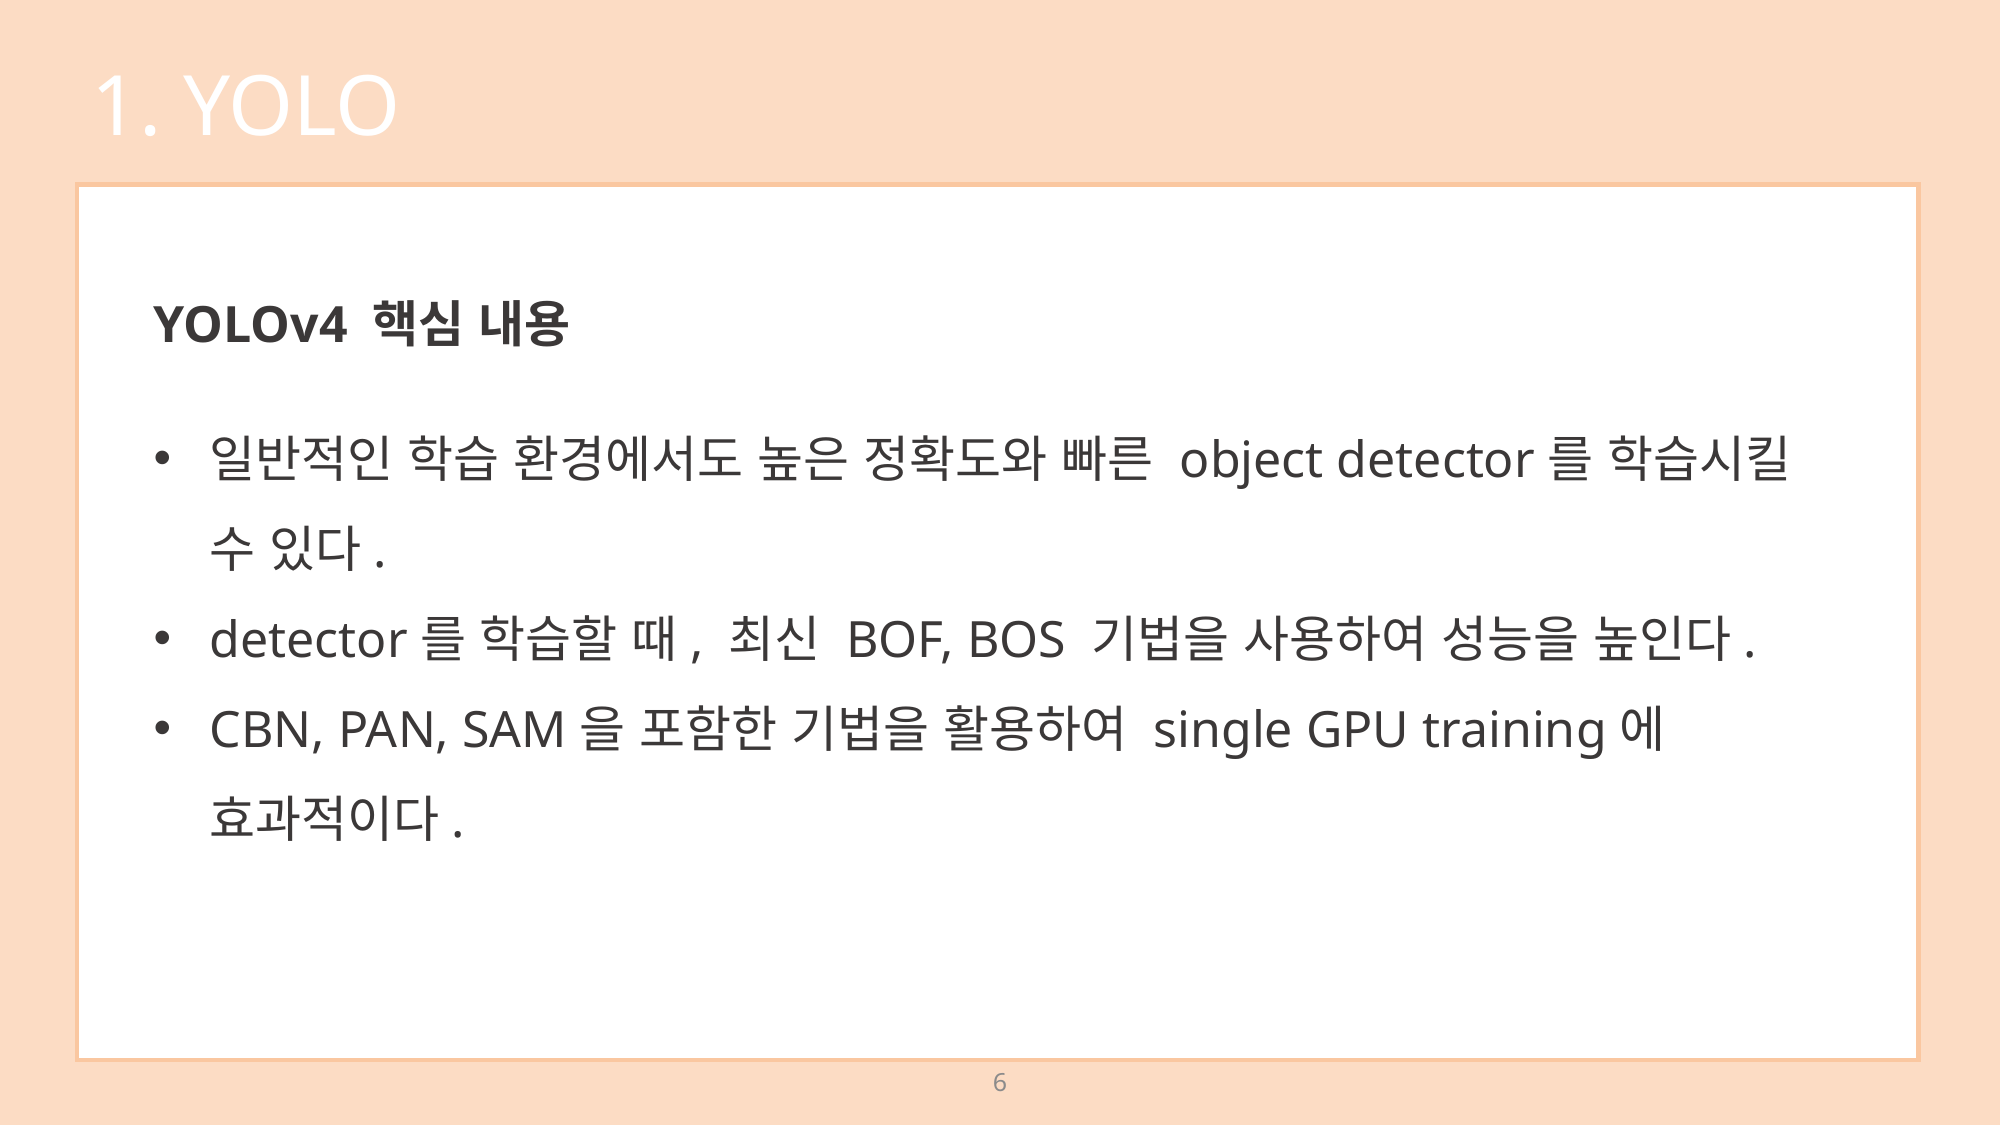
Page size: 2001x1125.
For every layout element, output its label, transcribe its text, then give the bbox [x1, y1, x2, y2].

text_box YOLOv4 핵심 내용 일반적인 학습 환경에서도 높은 정확도와 빠른 object detector를 학습시킬 수 있다. detector를 학습할 때, 최신 BOF, BOS 기법을 사용하여 성능을 높인다. CBN, PAN, SAM을 포함한 기법을 활용하여 single GPU training에 효과적이다. [138, 285, 1833, 856]
text_box 1. YOLO [77, 44, 779, 160]
text_box [76, 183, 1920, 1061]
slide_number 6 [774, 1053, 1225, 1113]
